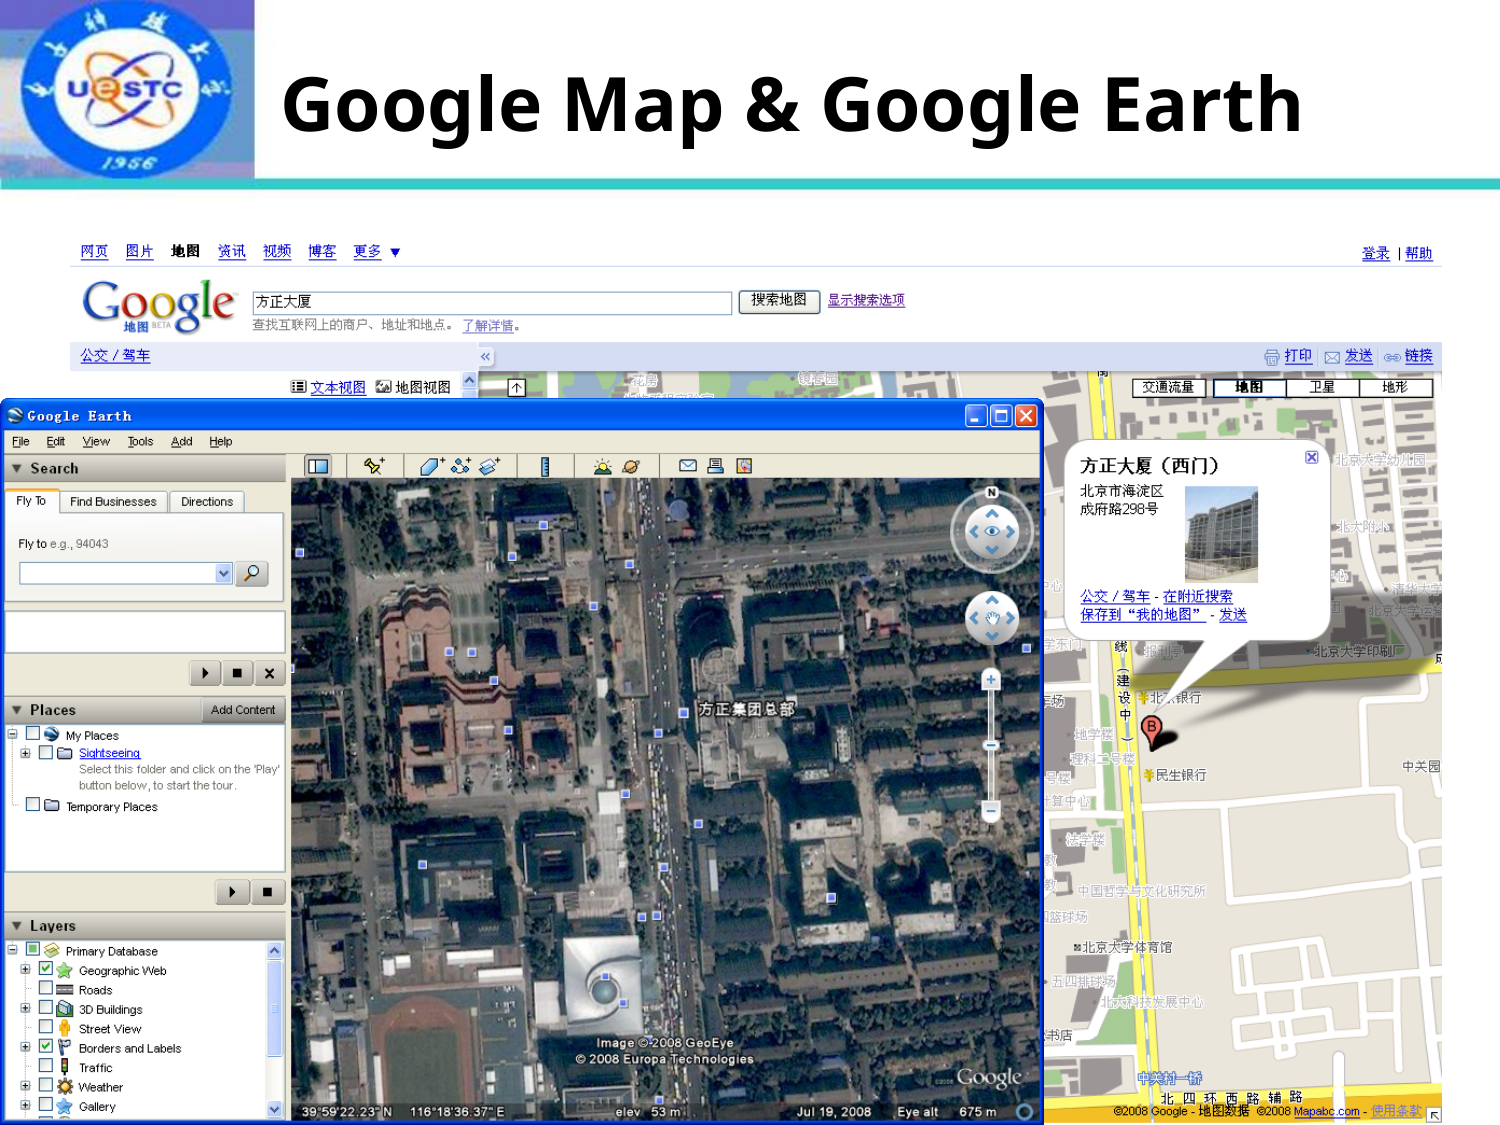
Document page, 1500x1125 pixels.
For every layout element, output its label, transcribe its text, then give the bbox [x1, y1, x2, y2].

title Google Map & Google Earth [265, 30, 1500, 154]
picture [0, 0, 1500, 1125]
